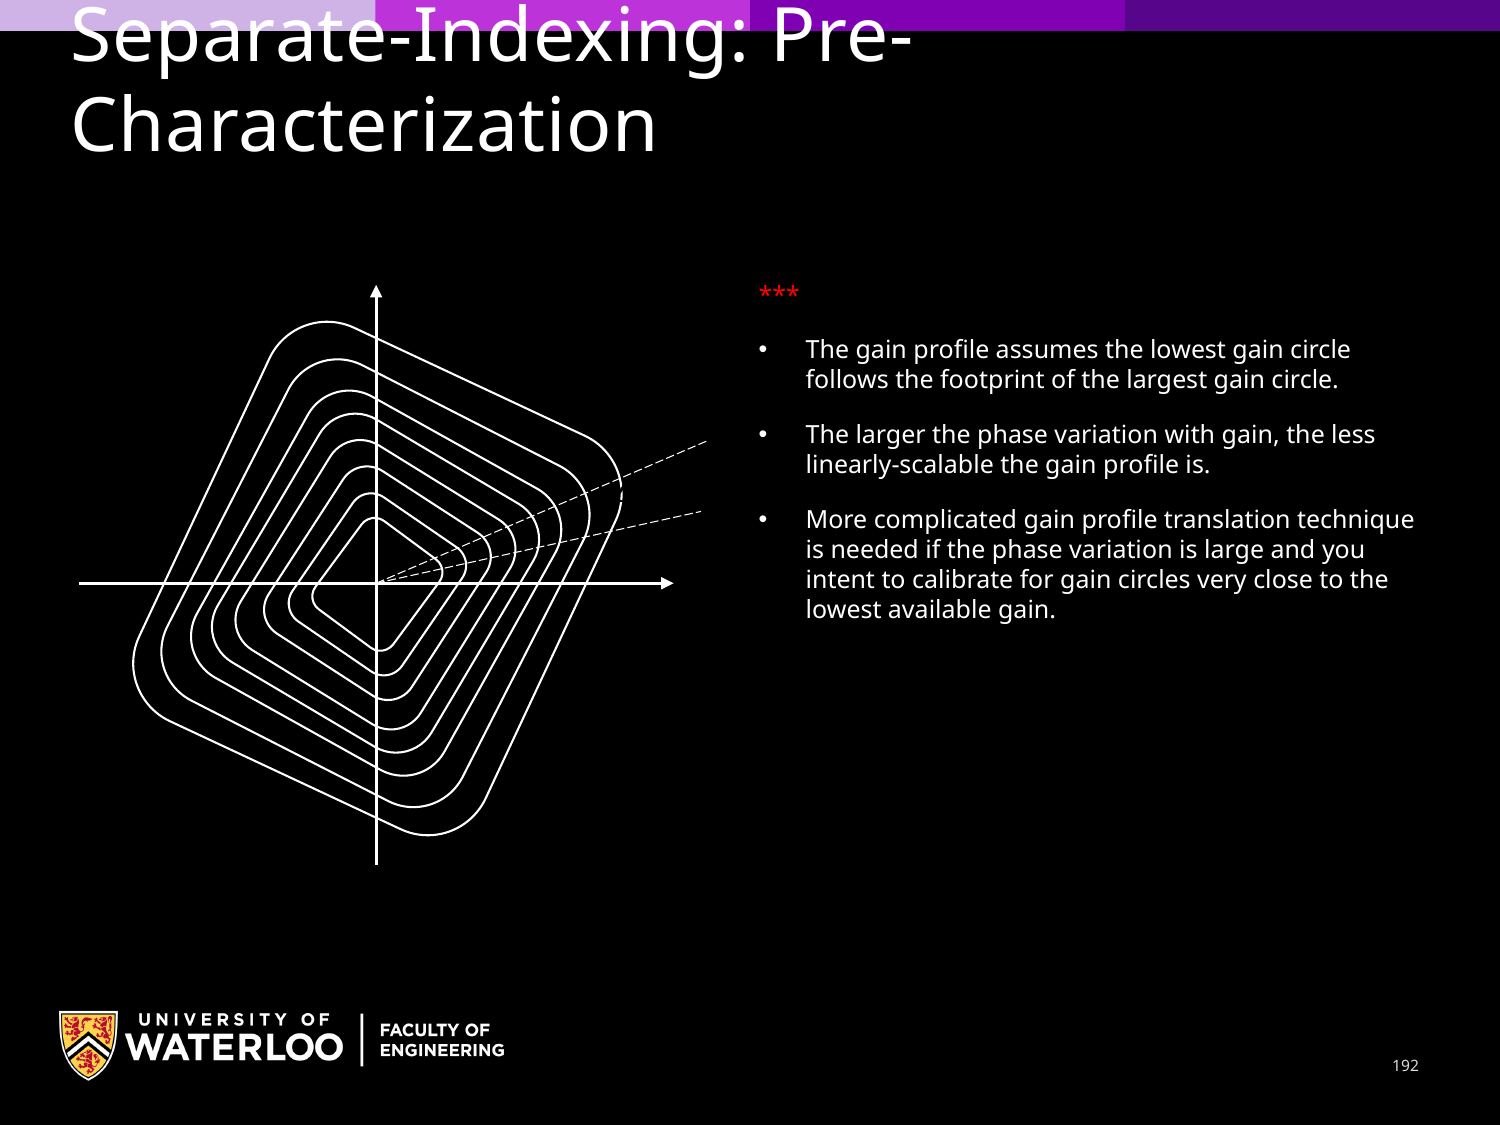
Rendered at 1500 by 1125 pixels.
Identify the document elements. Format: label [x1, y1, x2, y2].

text_box [70, 75, 1364, 174]
text_box [743, 271, 1444, 631]
text_box [78, 284, 707, 865]
picture [0, 966, 563, 1125]
slide_number [1371, 1046, 1440, 1088]
